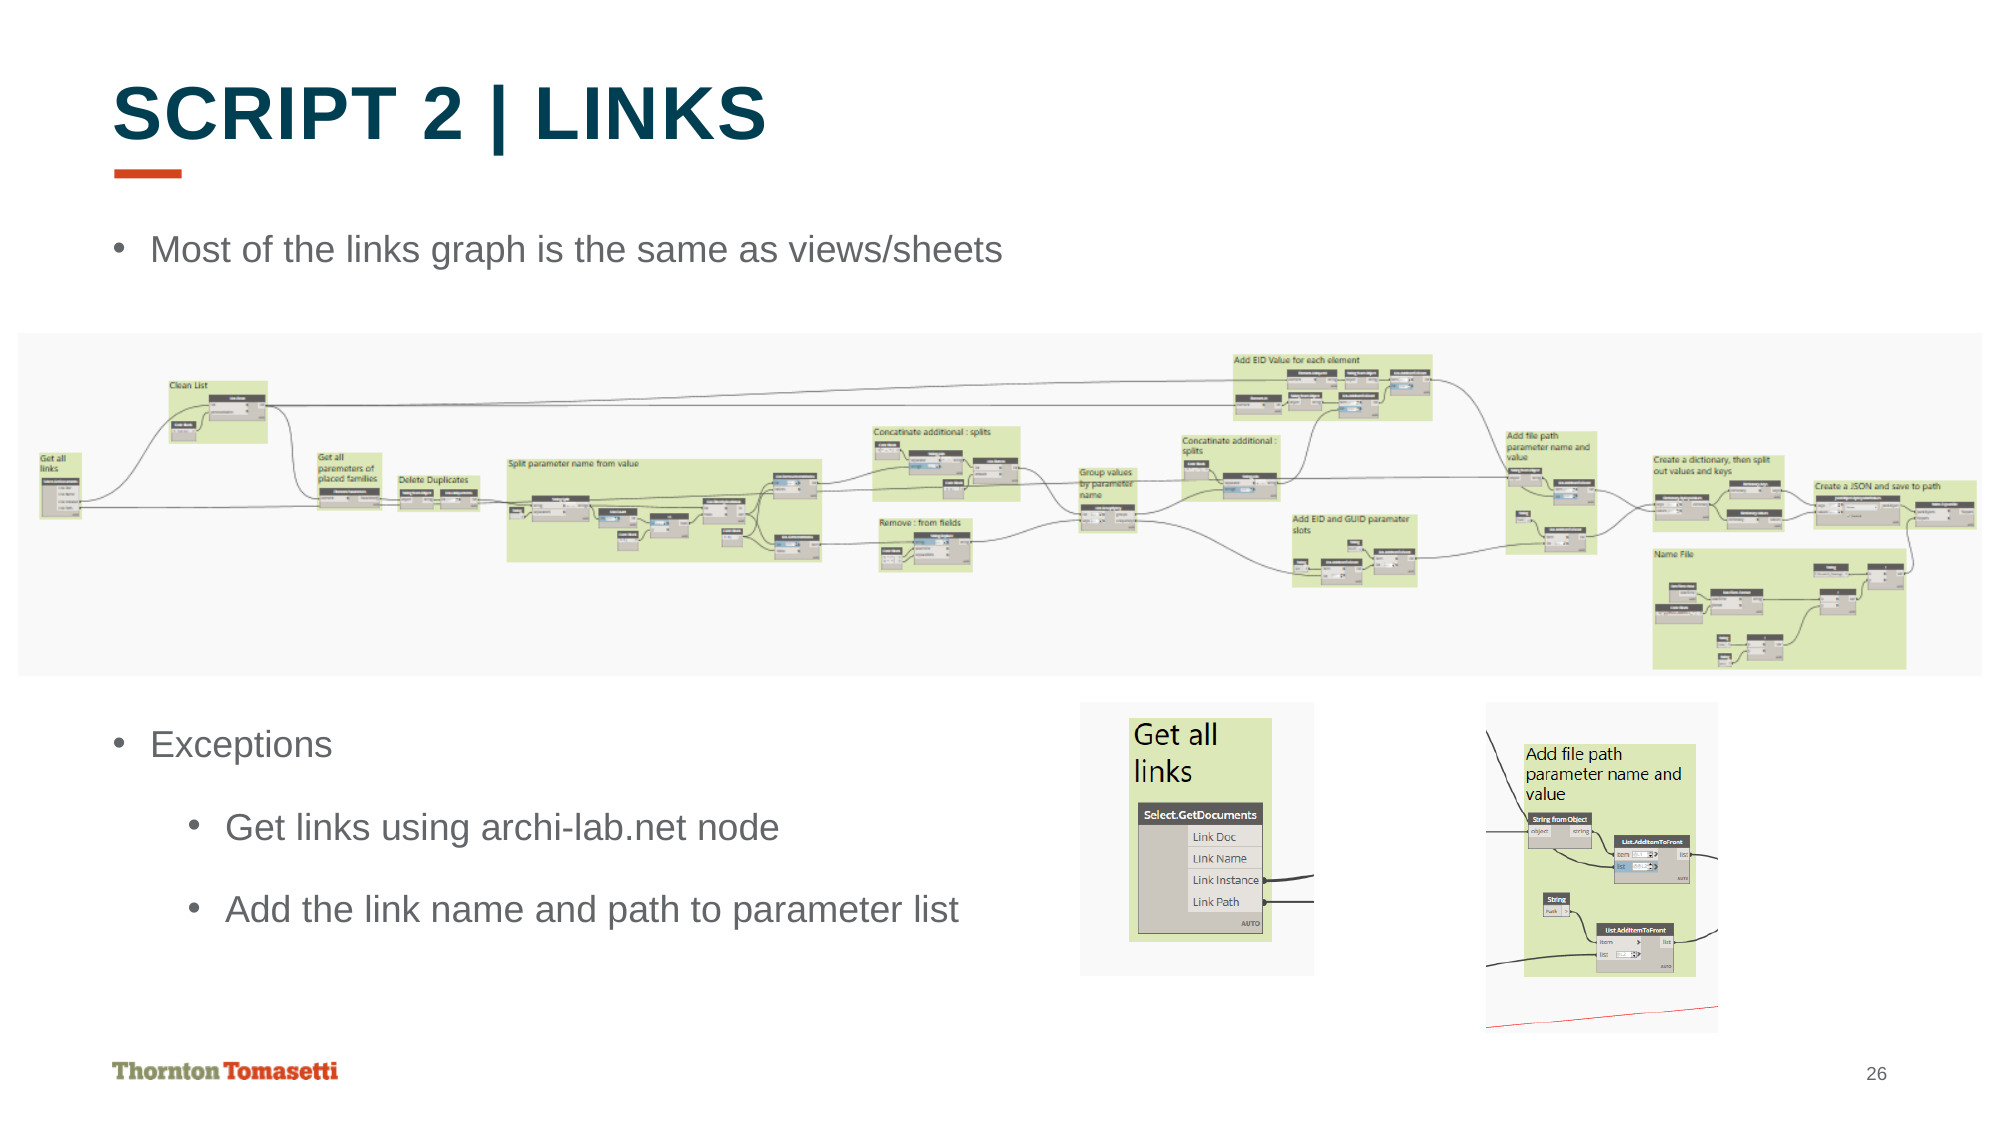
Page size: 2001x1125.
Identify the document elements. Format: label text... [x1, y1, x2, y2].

text_box [113, 168, 183, 179]
picture [18, 333, 1982, 676]
picture [1486, 702, 1718, 1033]
list Most of the links graph is the same as views/sheets Exceptions Get links using archi-lab.net node Add the link name and path to parameter list [112, 224, 1888, 333]
slide_number 26 [1831, 1042, 1888, 1103]
picture [1079, 702, 1314, 976]
title script 2 | Links [112, 75, 1888, 170]
picture [112, 1061, 338, 1080]
list Most of the links graph is the same as views/sheets Exceptions Get links using archi-lab.net node Add the link name and path to parameter list [112, 676, 1888, 999]
